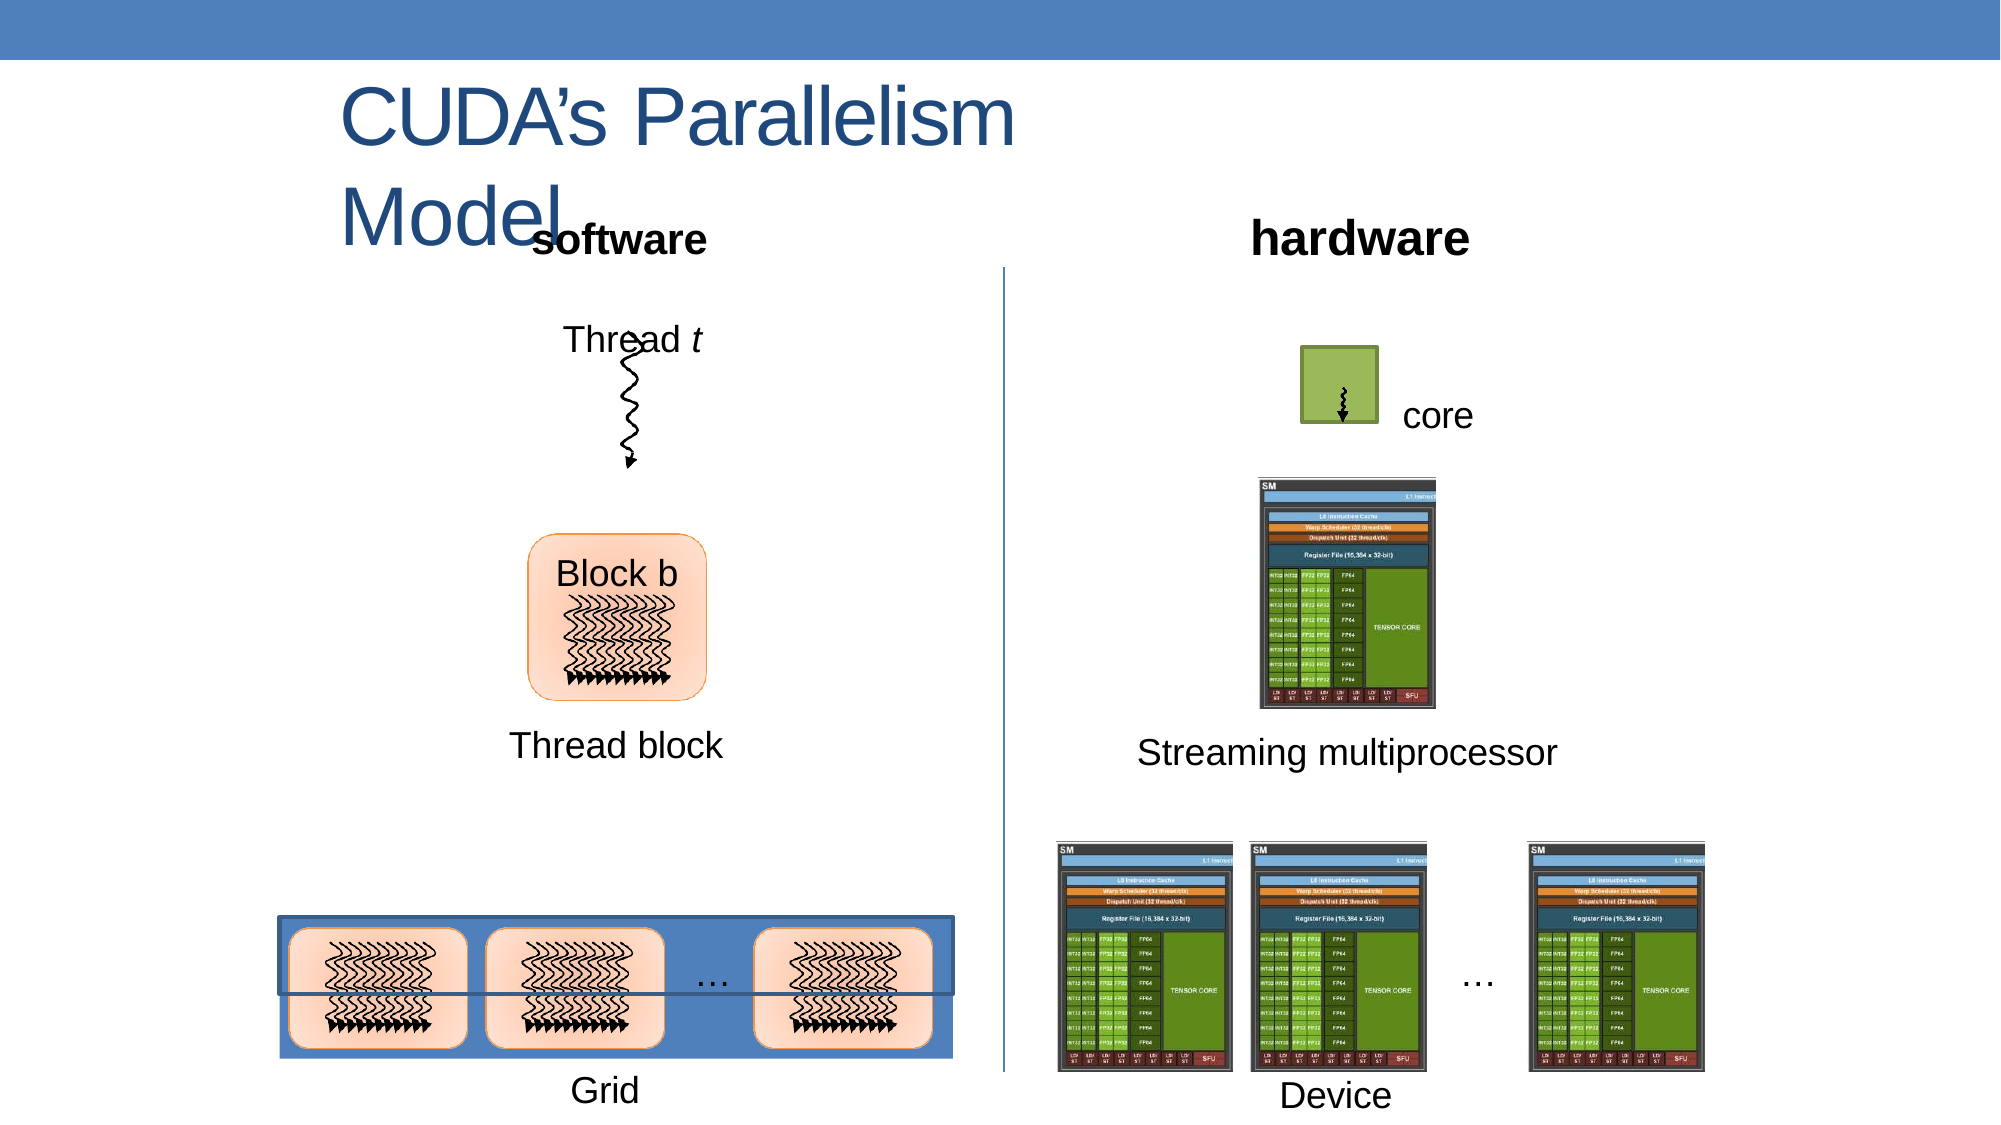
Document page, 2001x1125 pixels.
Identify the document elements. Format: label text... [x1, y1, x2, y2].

text_box Streaming multiprocessor [1134, 725, 1565, 773]
picture [1527, 840, 1706, 1073]
text_box Grid [568, 1067, 644, 1112]
picture [1258, 477, 1437, 709]
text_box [279, 916, 954, 1059]
picture [1055, 840, 1234, 1073]
text_box software hardware Thread t core [529, 178, 1475, 437]
picture [620, 330, 644, 469]
text_box Device [1277, 1081, 1396, 1116]
picture [527, 533, 707, 702]
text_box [1299, 344, 1380, 425]
text_box … [1457, 947, 1500, 995]
title CUDA’s Parallelism Model [337, 60, 1264, 263]
picture [1249, 840, 1427, 1073]
text_box Thread block [506, 718, 728, 766]
